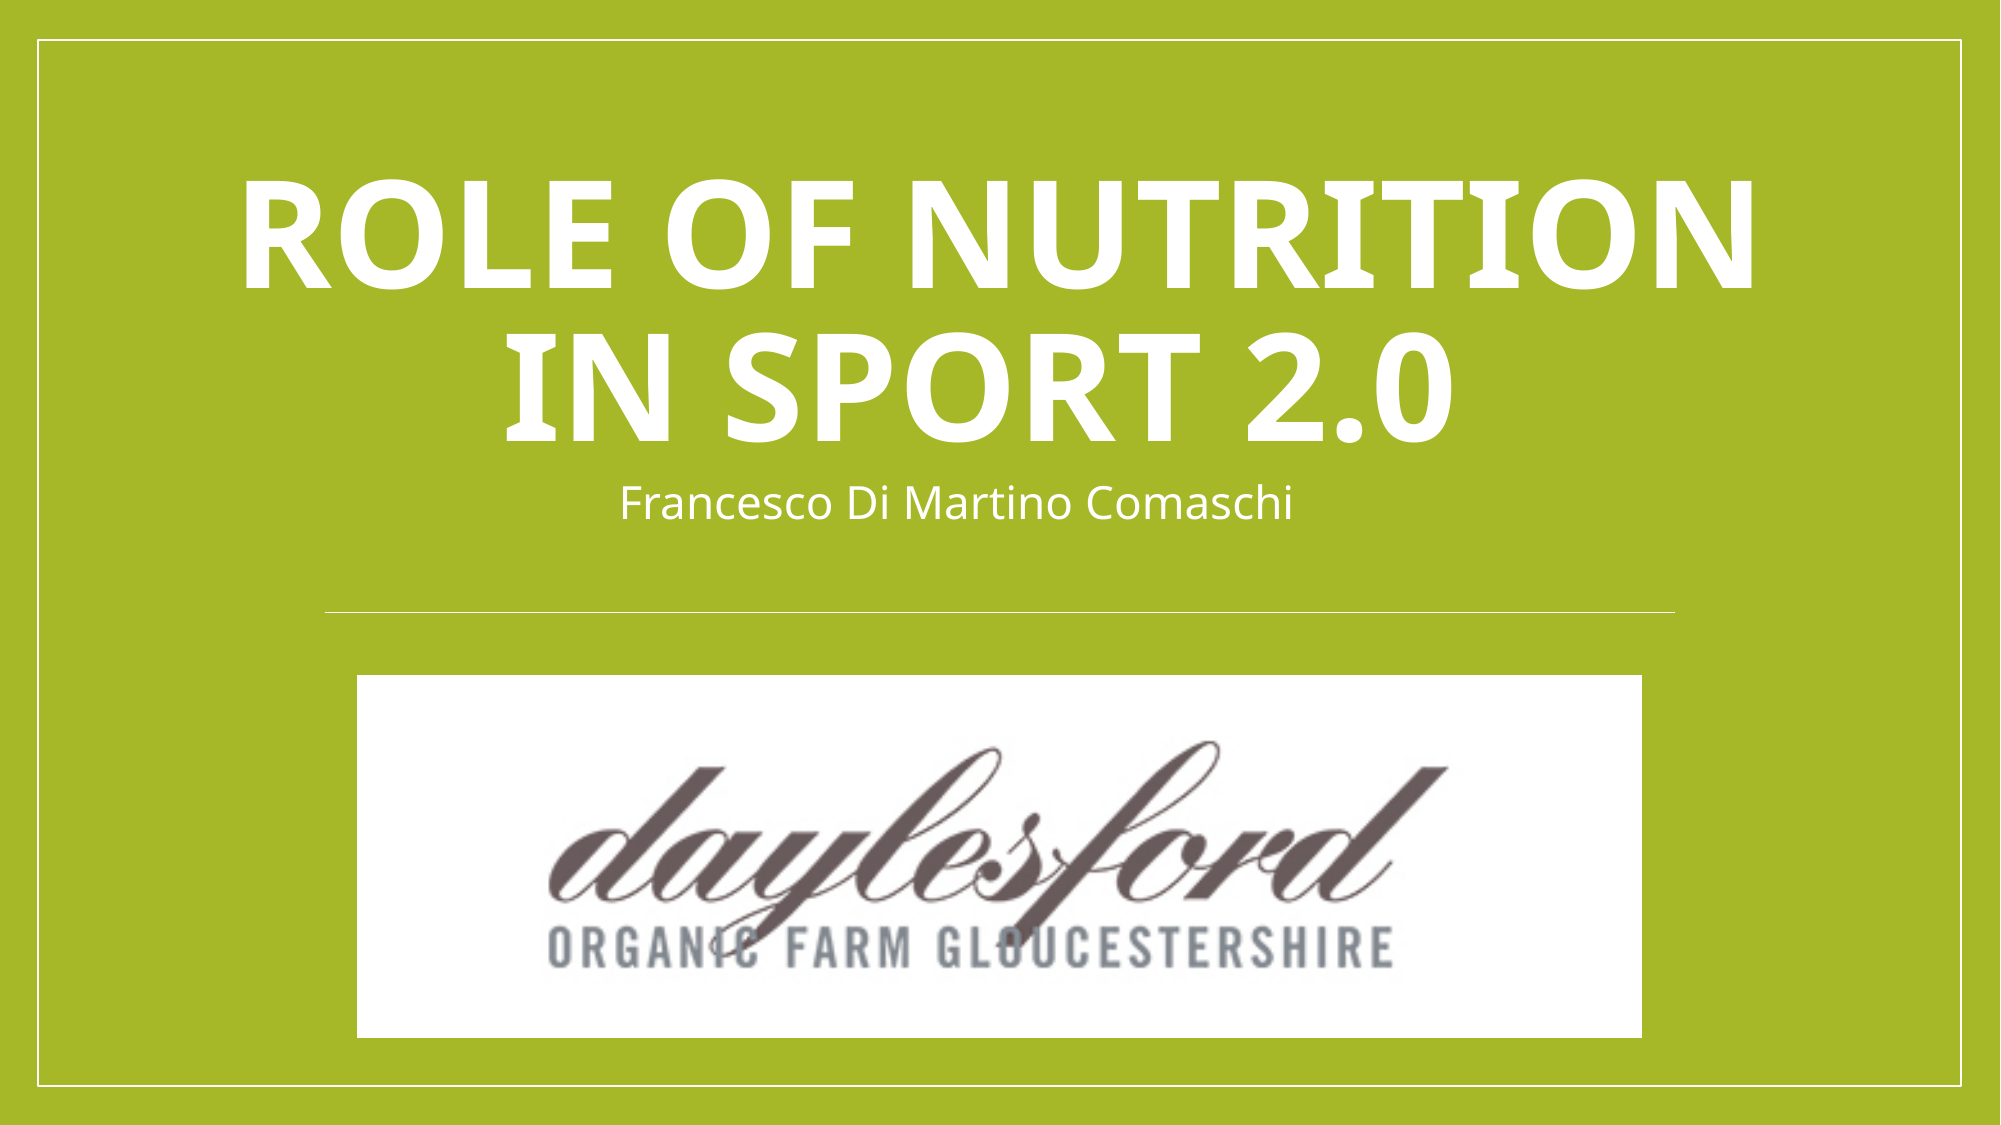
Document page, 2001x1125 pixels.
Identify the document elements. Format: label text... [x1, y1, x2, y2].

picture [357, 675, 1642, 1039]
subtitle Francesco Di Martino Comaschi [237, 472, 1676, 700]
title ROLE OF NUTRITION IN SPORT 2.0 [182, 62, 1818, 480]
